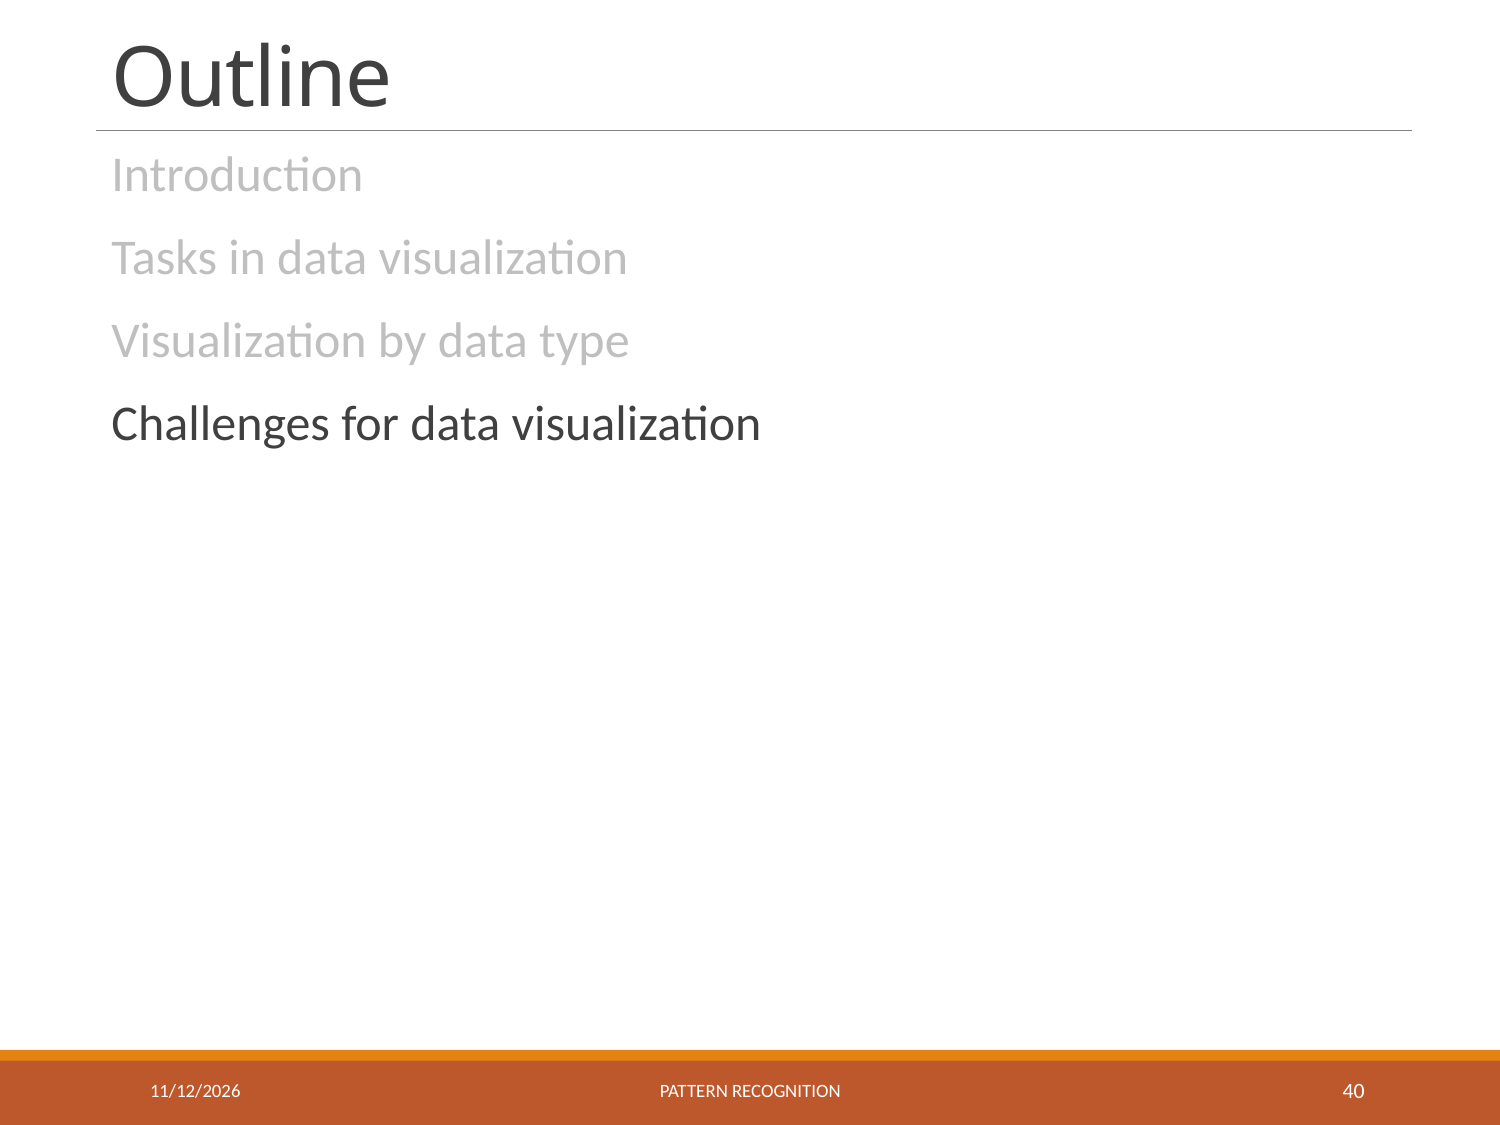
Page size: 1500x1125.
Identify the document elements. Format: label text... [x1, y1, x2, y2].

footer Pattern recognition [453, 1059, 1047, 1120]
slide_number 40 [1218, 1059, 1380, 1120]
list Introduction Tasks in data visualization Visualization by data type Challenges for data visualization [96, 140, 1413, 1034]
title Outline [96, 19, 1413, 131]
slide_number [135, 1059, 440, 1120]
